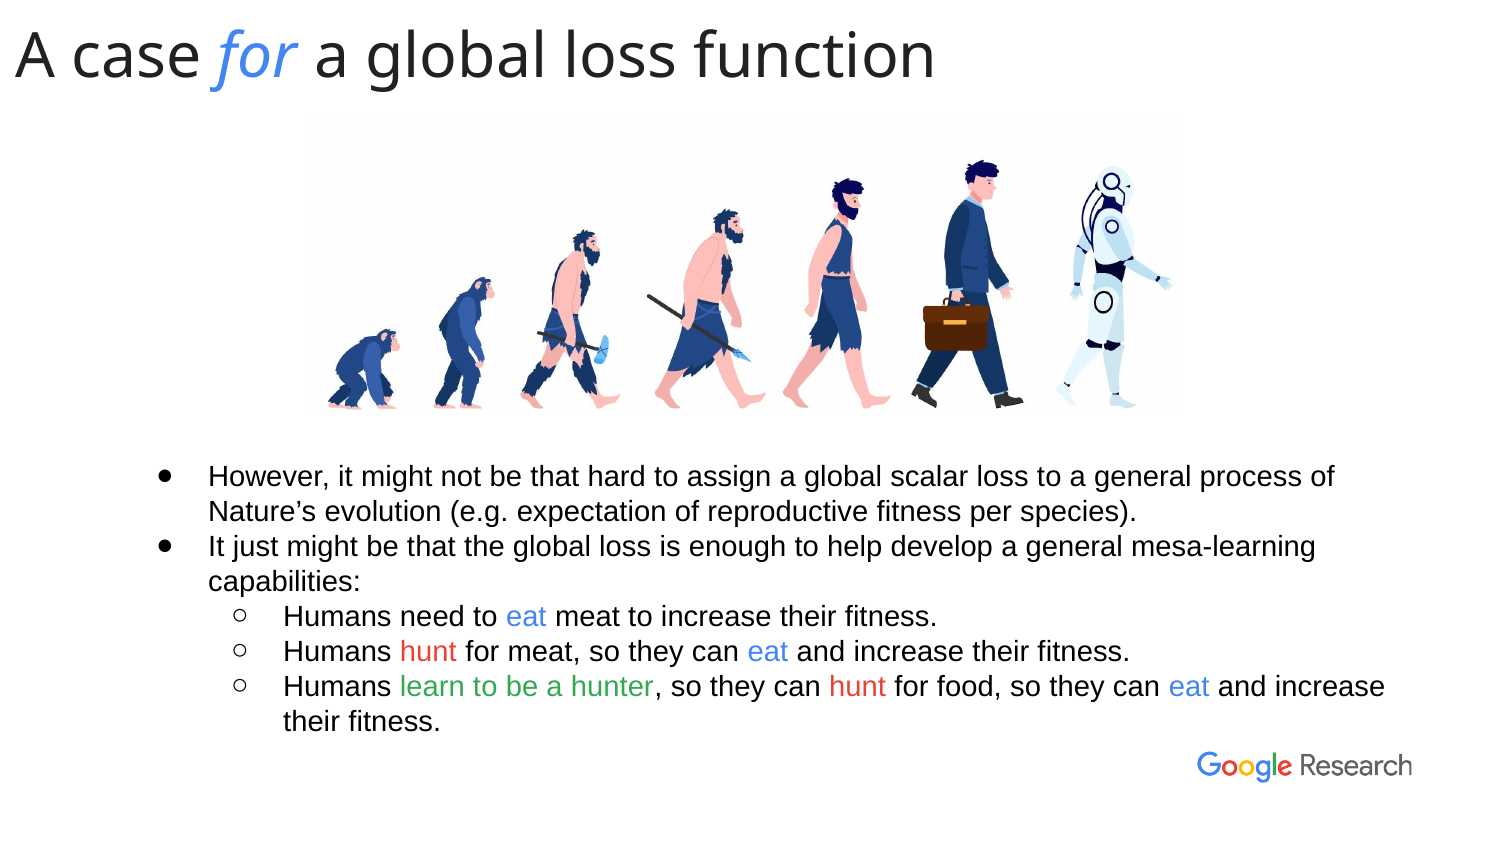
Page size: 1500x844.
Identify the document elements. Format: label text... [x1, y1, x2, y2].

picture [307, 119, 1184, 411]
title A case for a global loss function [0, 0, 1500, 95]
picture [1197, 752, 1412, 783]
text_box However, it might not be that hard to assign a global scalar loss to a general process of Nature’s evolution (e.g. expectation of reproductive fitness per species). It just might be that the global loss is enough to help develop a general mesa-learning capabilities: Humans need to eat meat to increase their fitness. Humans hunt for meat, so they can eat and increase their fitness. Humans learn to be a hunter, so they can hunt for food, so they can eat and increase their fitness. [118, 442, 1419, 752]
